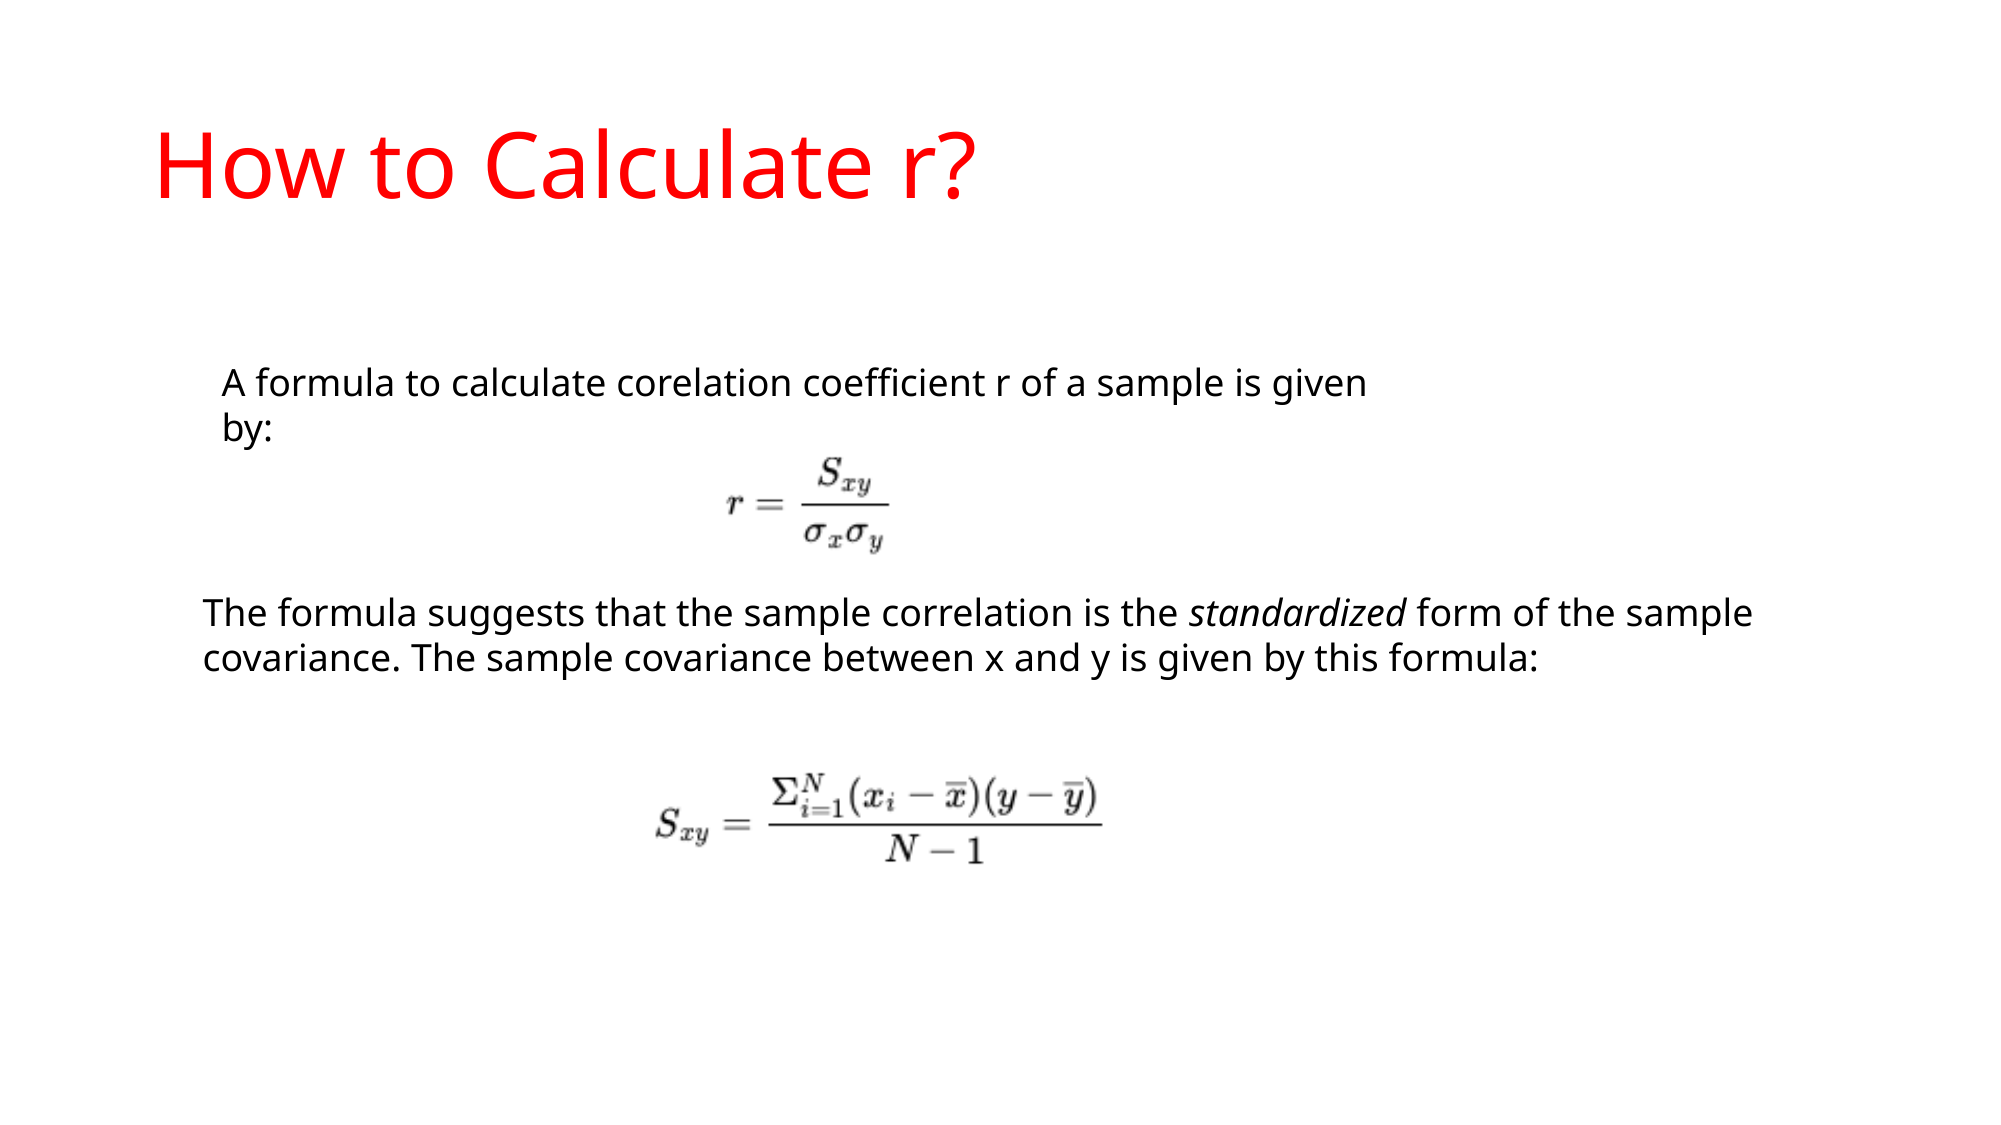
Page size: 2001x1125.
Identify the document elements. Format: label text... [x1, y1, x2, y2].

text_box The formula suggests that the sample correlation is the standardized form of the sample covariance. The sample covariance between x and y is given by this formula: [187, 581, 1783, 687]
picture [621, 757, 1182, 902]
picture [681, 439, 948, 582]
title How to Calculate r? [137, 59, 1863, 278]
text_box A formula to calculate corelation coefficient r of a sample is given by: [206, 351, 1423, 456]
